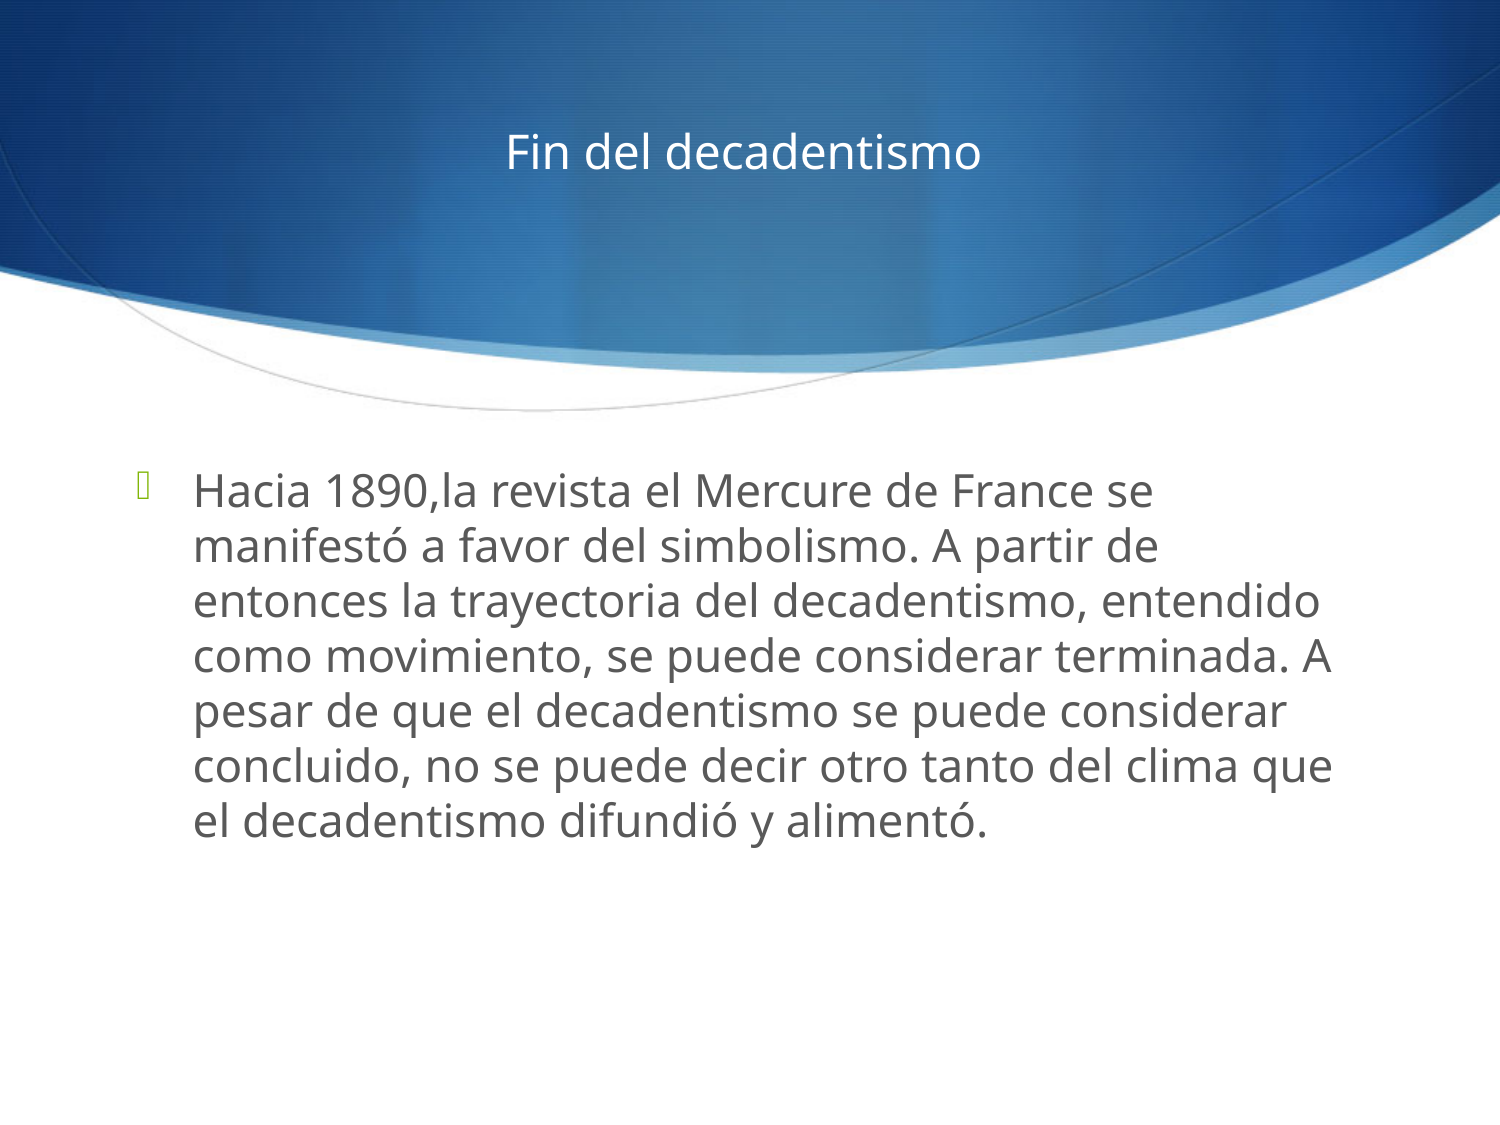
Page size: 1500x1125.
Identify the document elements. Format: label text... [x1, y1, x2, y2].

list Hacia 1890,la revista el Mercure de France se manifestó a favor del simbolismo. A partir de entonces la trayectoria del decadentismo, entendido como movimiento, se puede considerar terminada. A pesar de que el decadentismo se puede considerar concluido, no se puede decir otro tanto del clima que el decadentismo difundió y alimentó. [121, 454, 1379, 991]
picture [0, 0, 1500, 1125]
title Fin del decadentismo [75, 56, 1425, 245]
